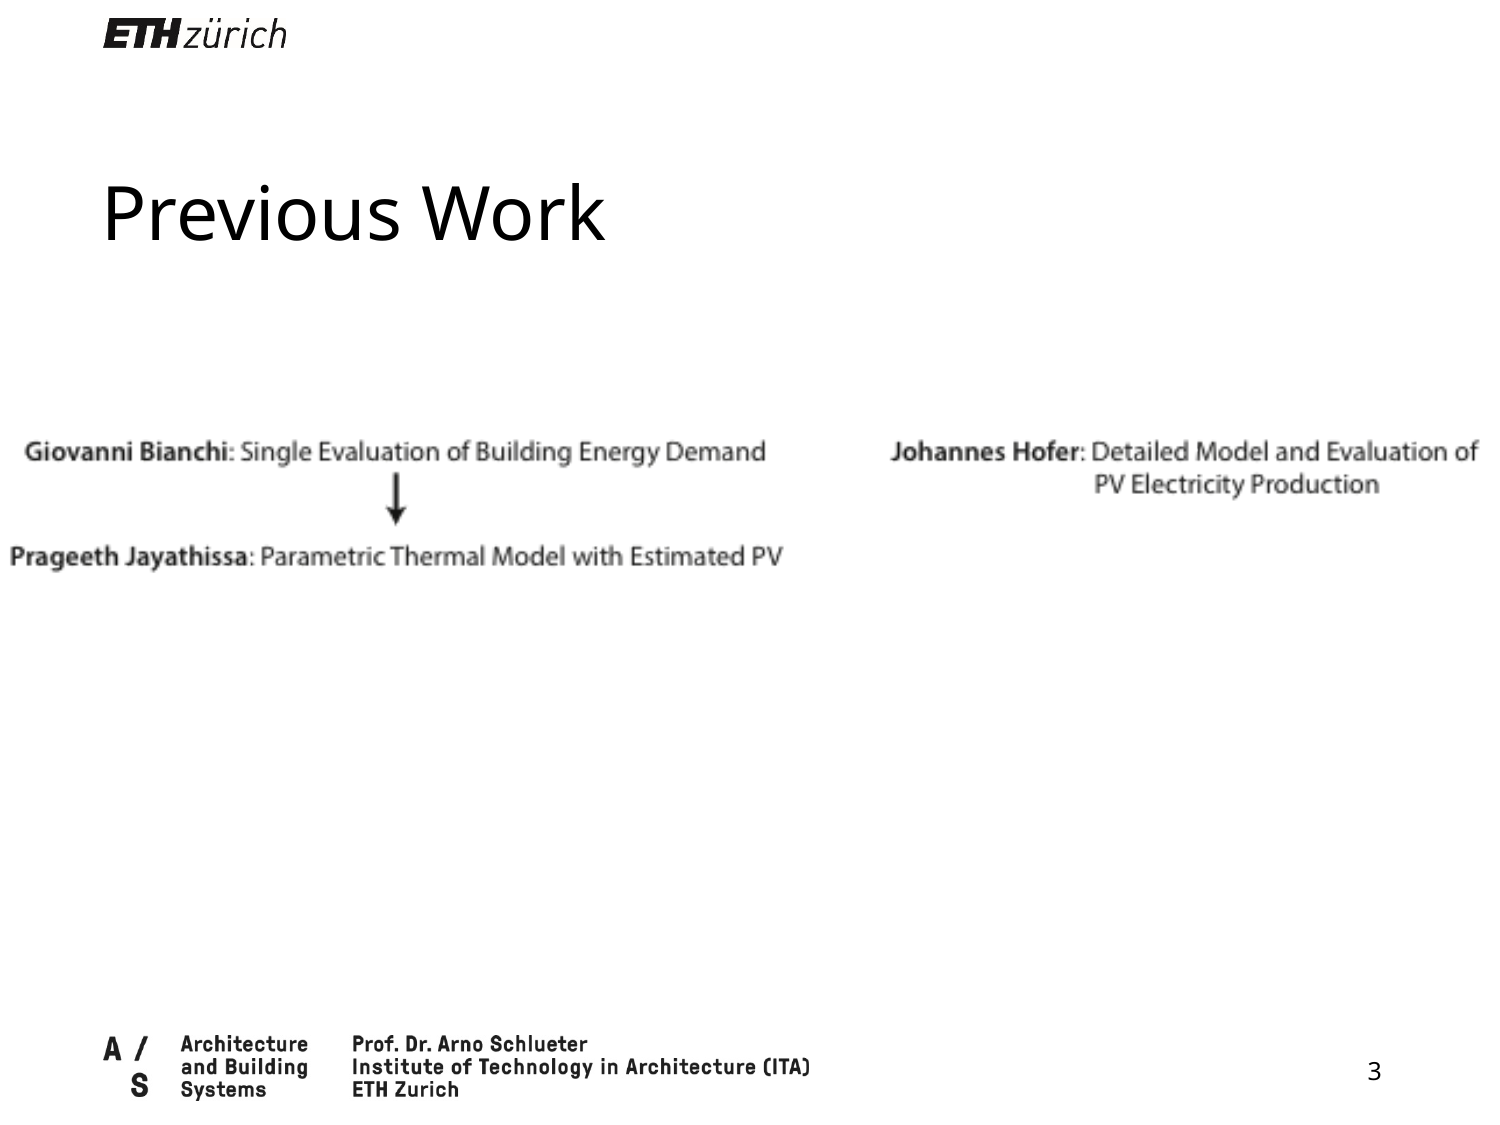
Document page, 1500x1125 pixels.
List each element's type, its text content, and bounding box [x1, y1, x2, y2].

picture [0, 410, 1500, 609]
picture [103, 1035, 809, 1101]
slide_number 3 [1059, 1042, 1397, 1103]
picture [103, 18, 286, 48]
subtitle Previous Work [86, 168, 1371, 261]
